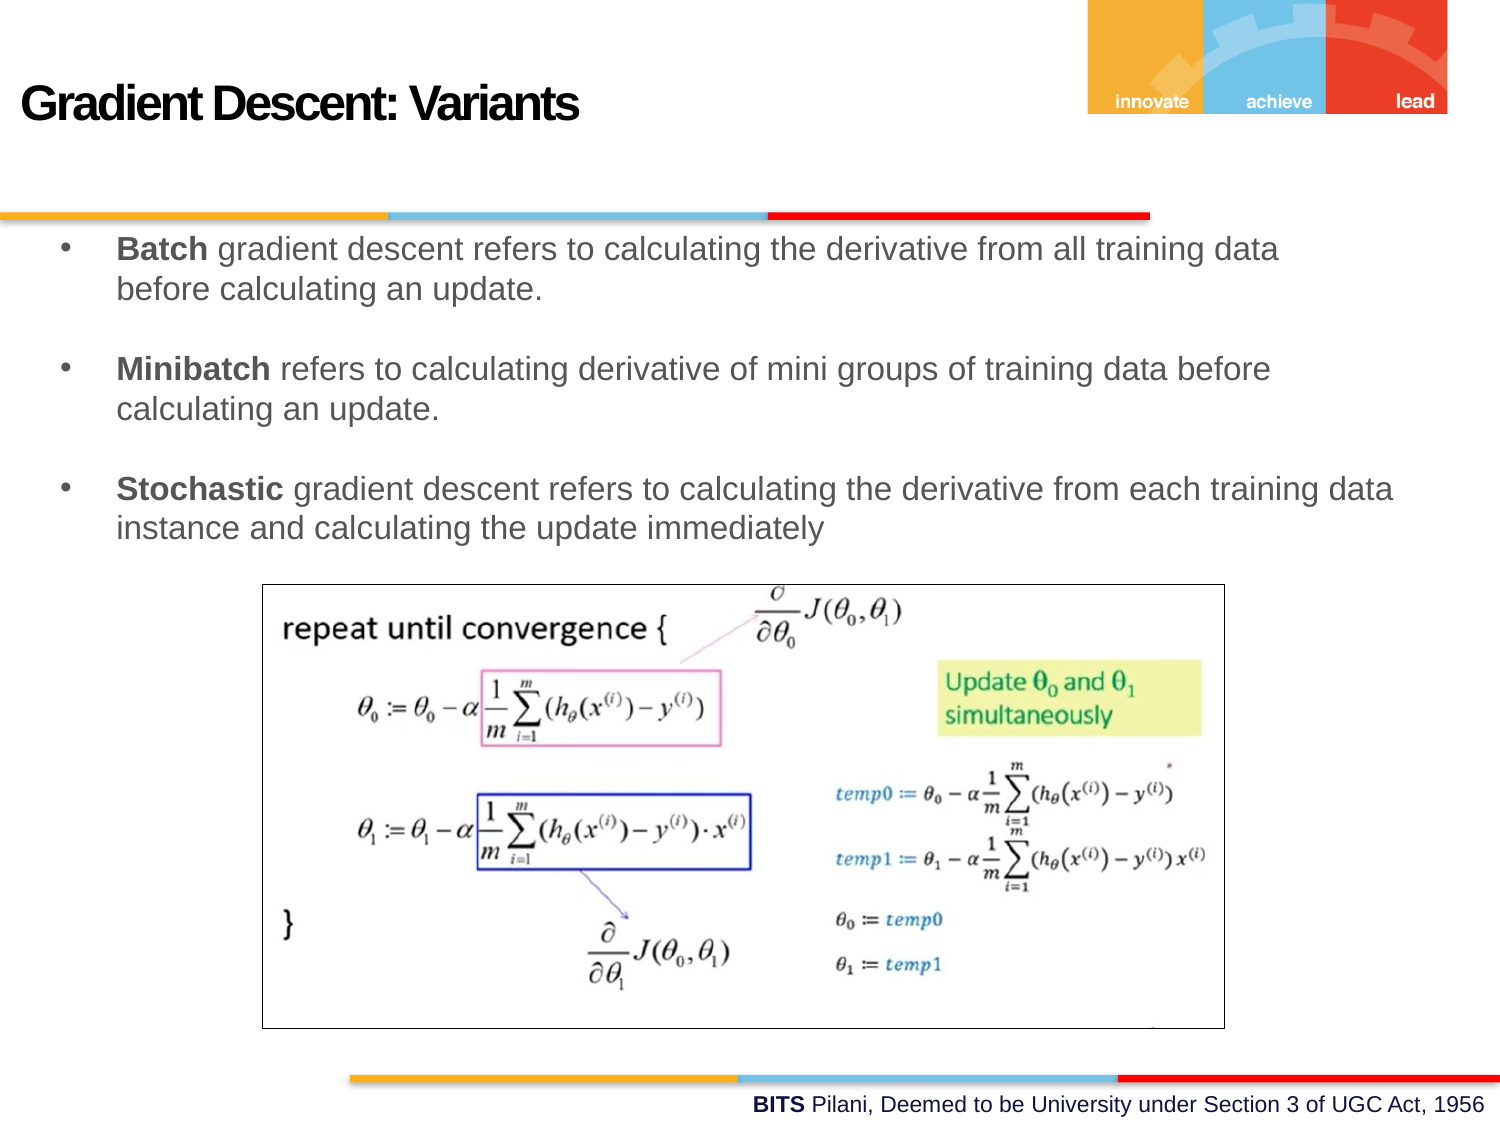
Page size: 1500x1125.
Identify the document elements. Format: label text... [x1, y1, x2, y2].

text_box Batch gradient descent refers to calculating the derivative from all training data before calculating an update. Minibatch refers to calculating derivative of mini groups of training data before calculating an update. Stochastic gradient descent refers to calculating the derivative from each training data instance and calculating the update immediately [45, 219, 1416, 554]
text_box Gradient Descent: Variants [5, 37, 1152, 163]
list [262, 584, 1226, 1029]
picture [1087, 0, 1448, 114]
